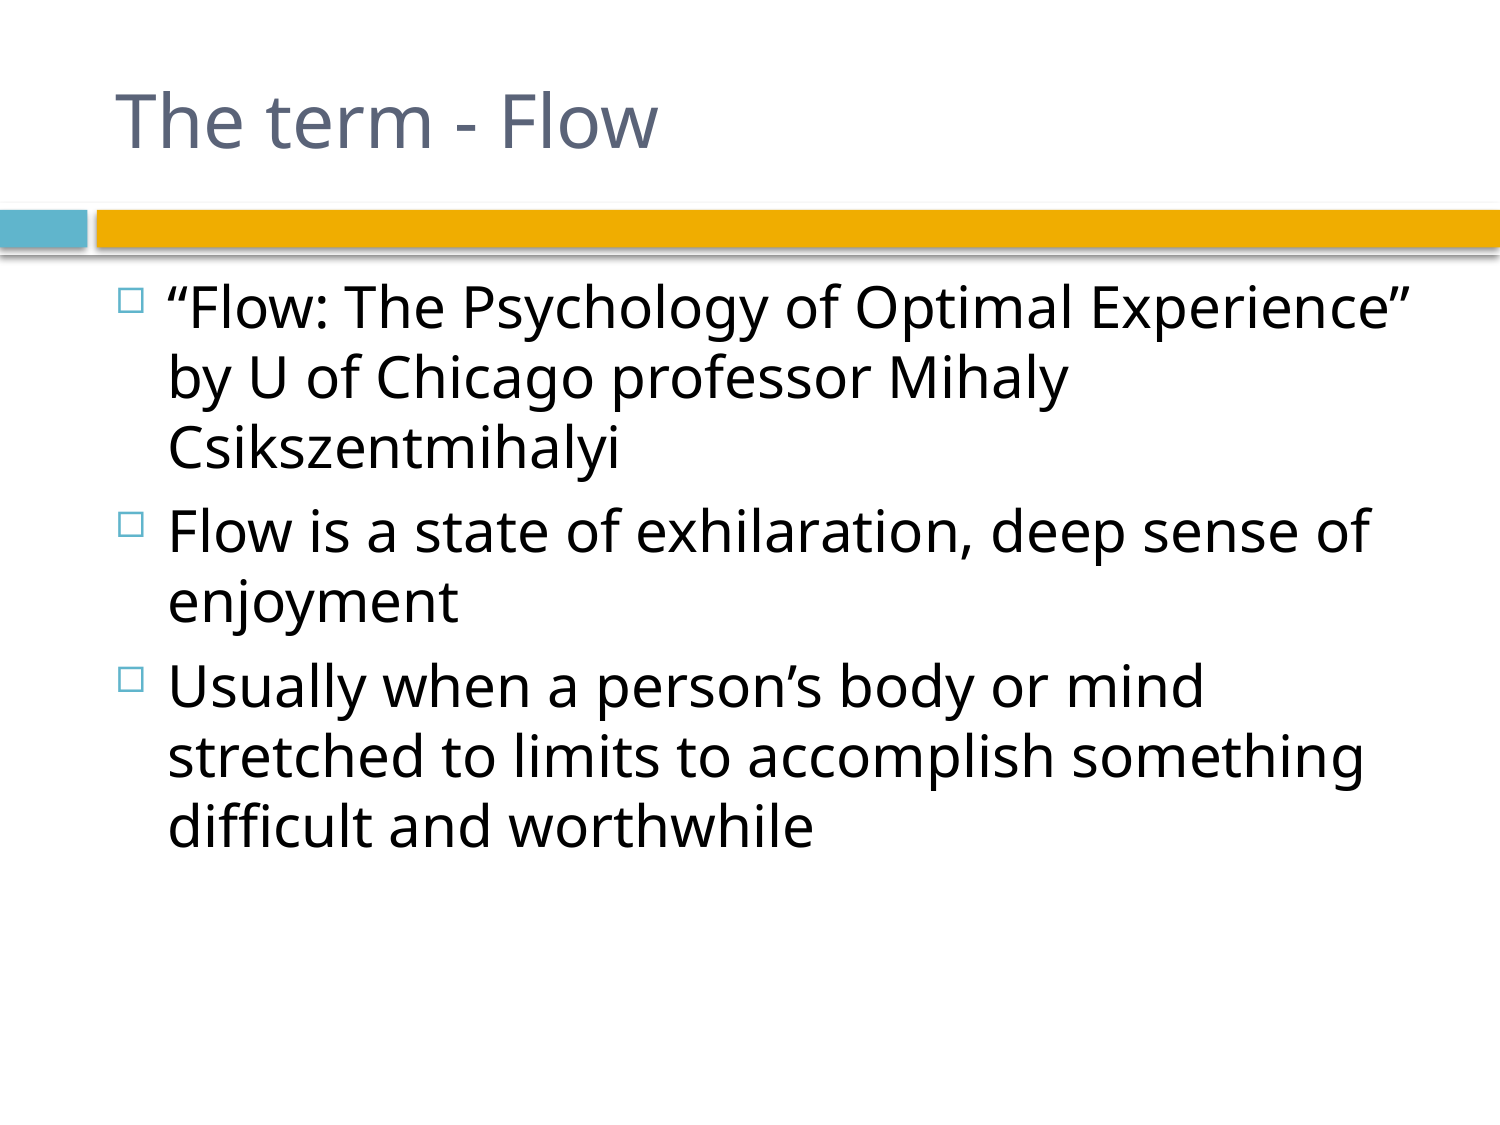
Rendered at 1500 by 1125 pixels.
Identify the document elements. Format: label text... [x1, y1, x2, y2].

list “Flow: The Psychology of Optimal Experience” by U of Chicago professor Mihaly Csikszentmihalyi Flow is a state of exhilaration, deep sense of enjoyment Usually when a person’s body or mind stretched to limits to accomplish something difficult and worthwhile [100, 262, 1438, 1000]
title The term - Flow [100, 37, 1438, 200]
